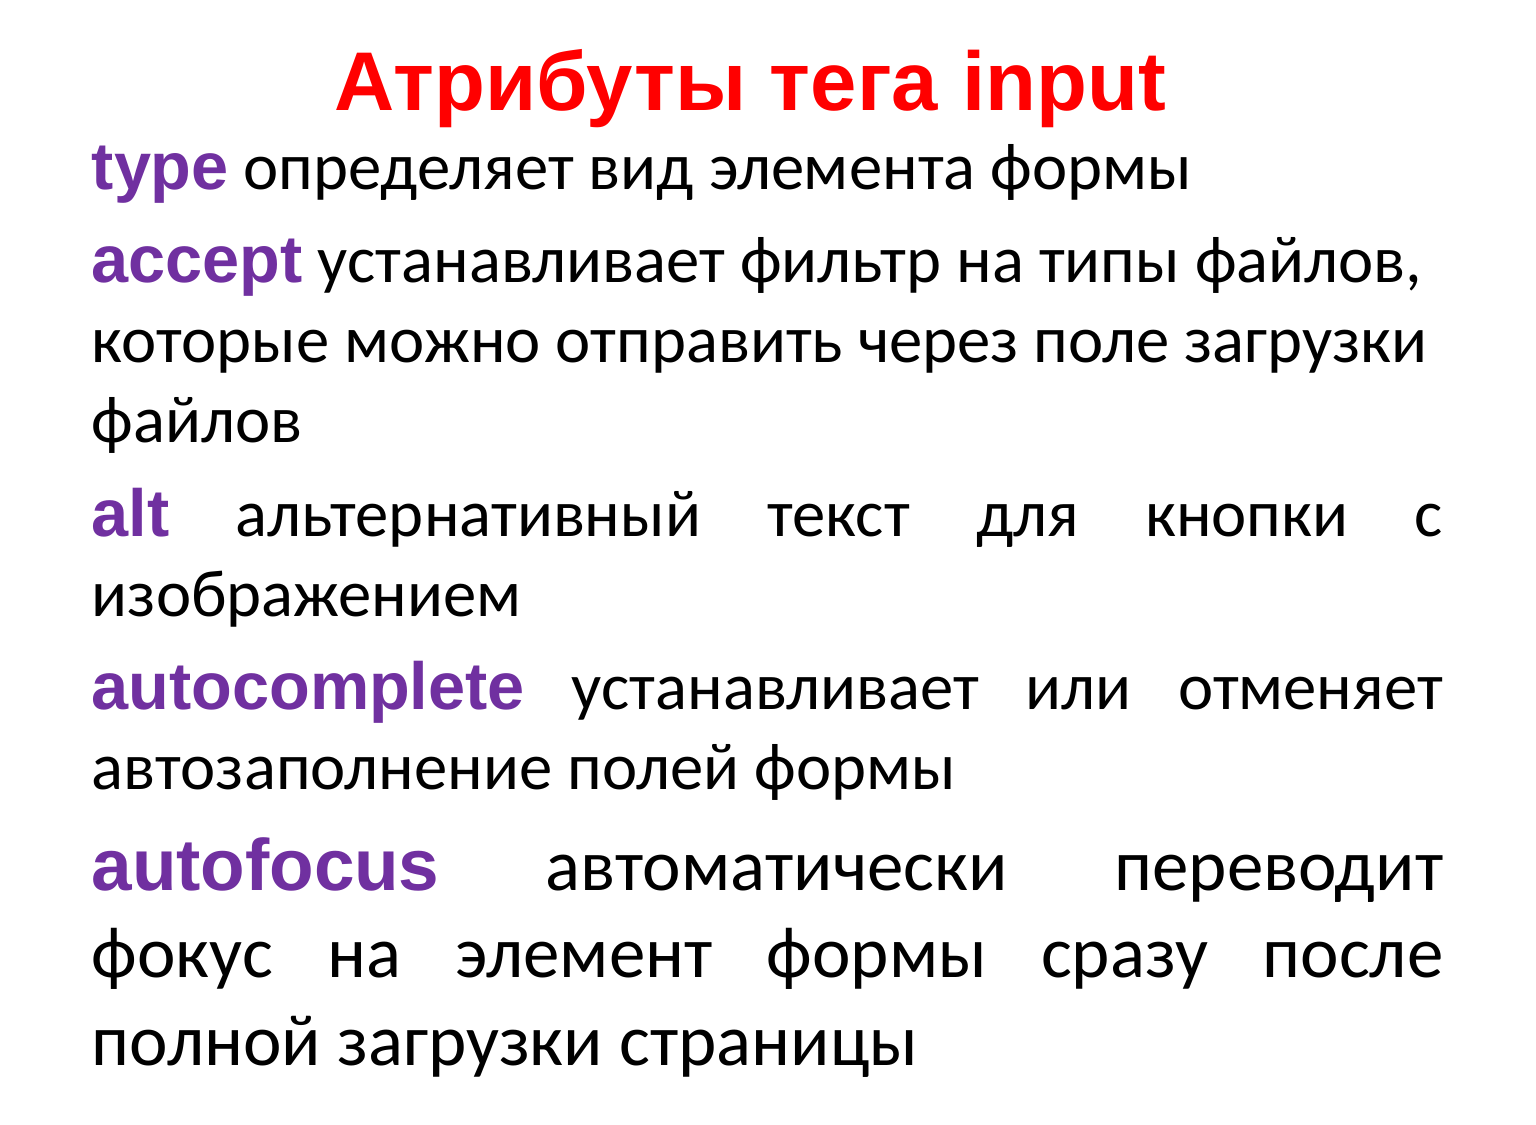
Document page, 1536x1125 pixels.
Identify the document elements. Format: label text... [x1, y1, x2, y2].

title Атрибуты тега input [59, 19, 1442, 135]
list type определяет вид элемента формы аccept устанавливает фильтр на типы файлов, которые можно отправить через поле загрузки файлов alt альтернативный текст для кнопки с изображением autocomplete устанавливает или отменяет автозаполнение полей формы autofocus автоматически переводит фокус на элемент формы сразу после полной загрузки страницы [76, 115, 1459, 858]
